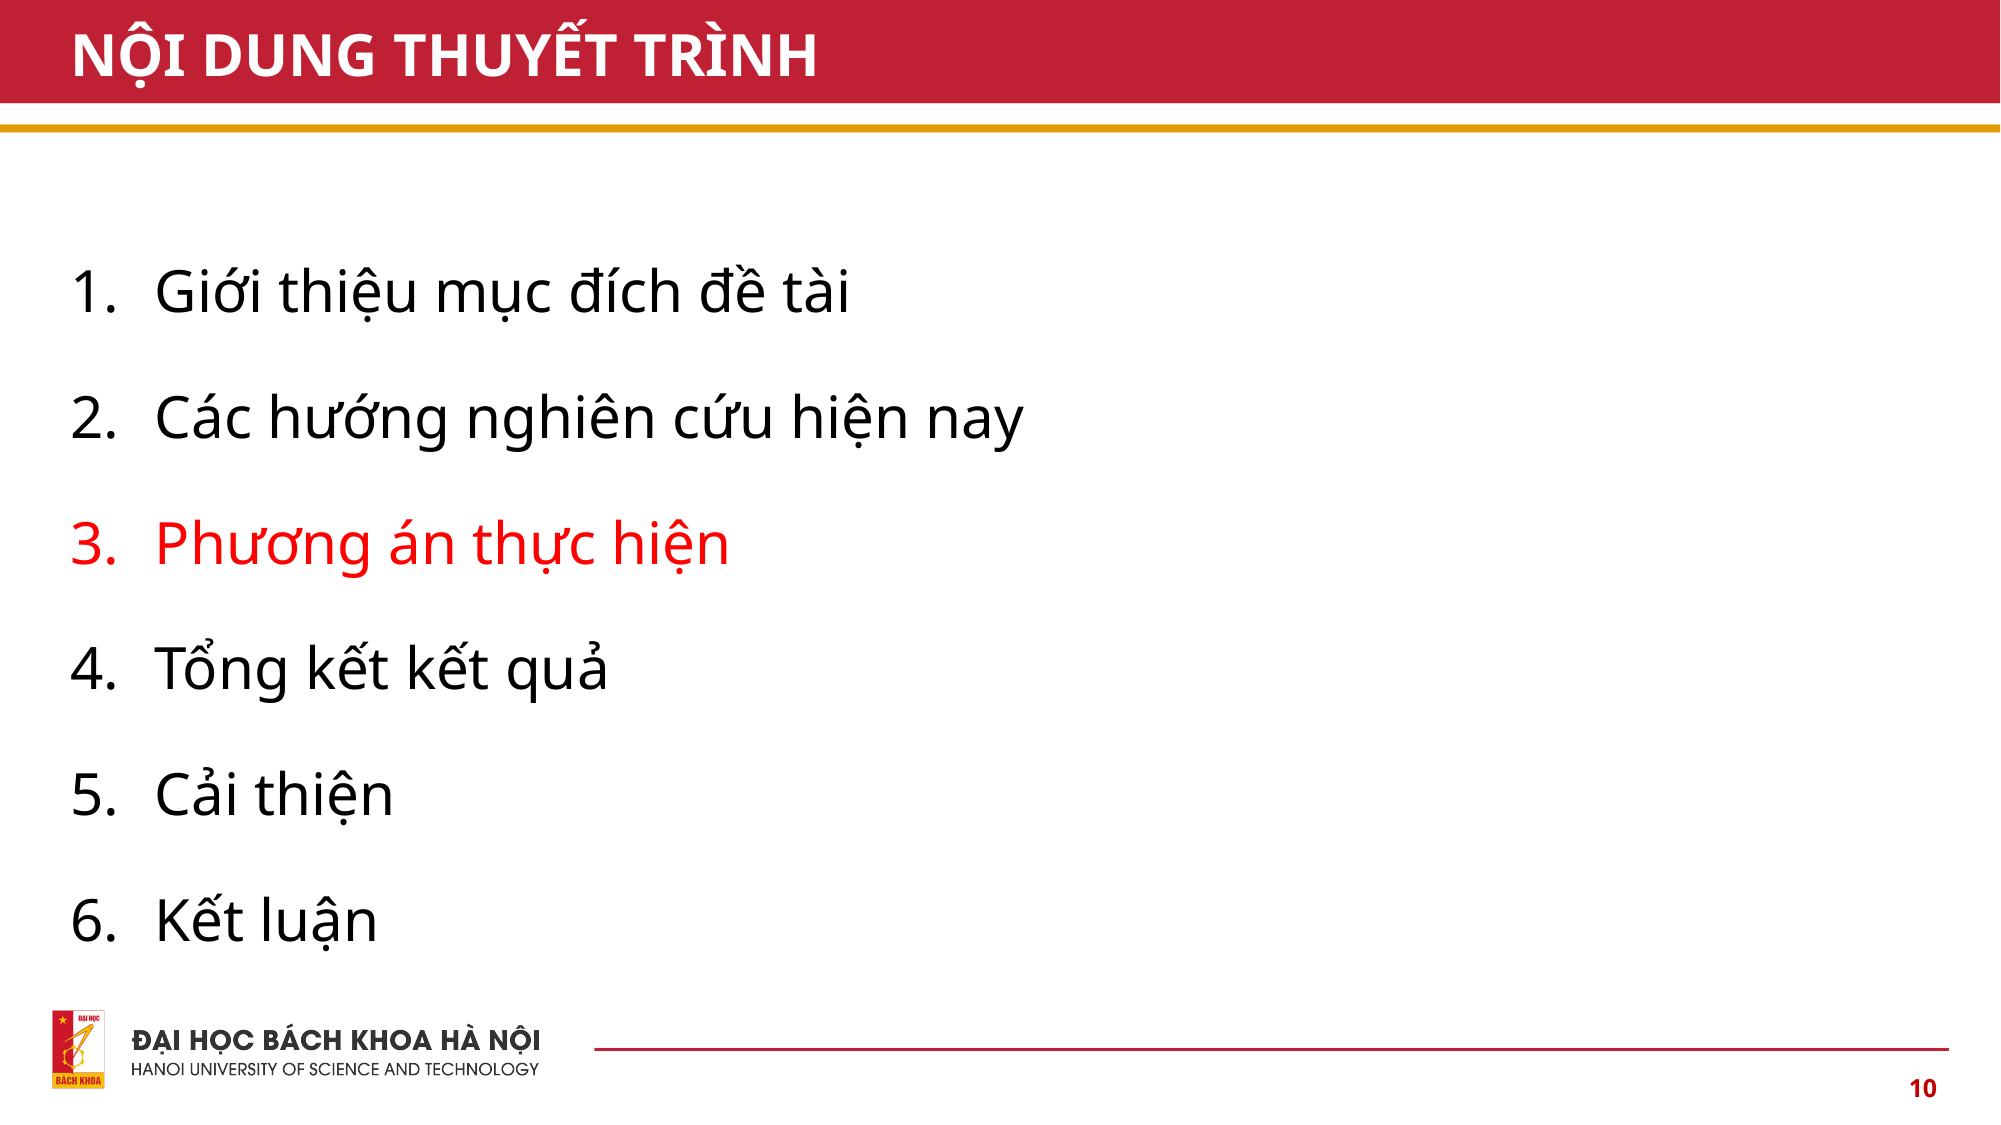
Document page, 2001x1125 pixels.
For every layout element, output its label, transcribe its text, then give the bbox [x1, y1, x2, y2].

title NỘI DUNG THUYẾT TRÌNH [55, 18, 1945, 90]
slide_number 10 [1502, 1065, 1953, 1125]
list Giới thiệu mục đích đề tài Các hướng nghiên cứu hiện nay Phương án thực hiện Tổng kết kết quả Cải thiện Kết luận [55, 211, 1945, 954]
picture [0, 0, 2001, 1125]
